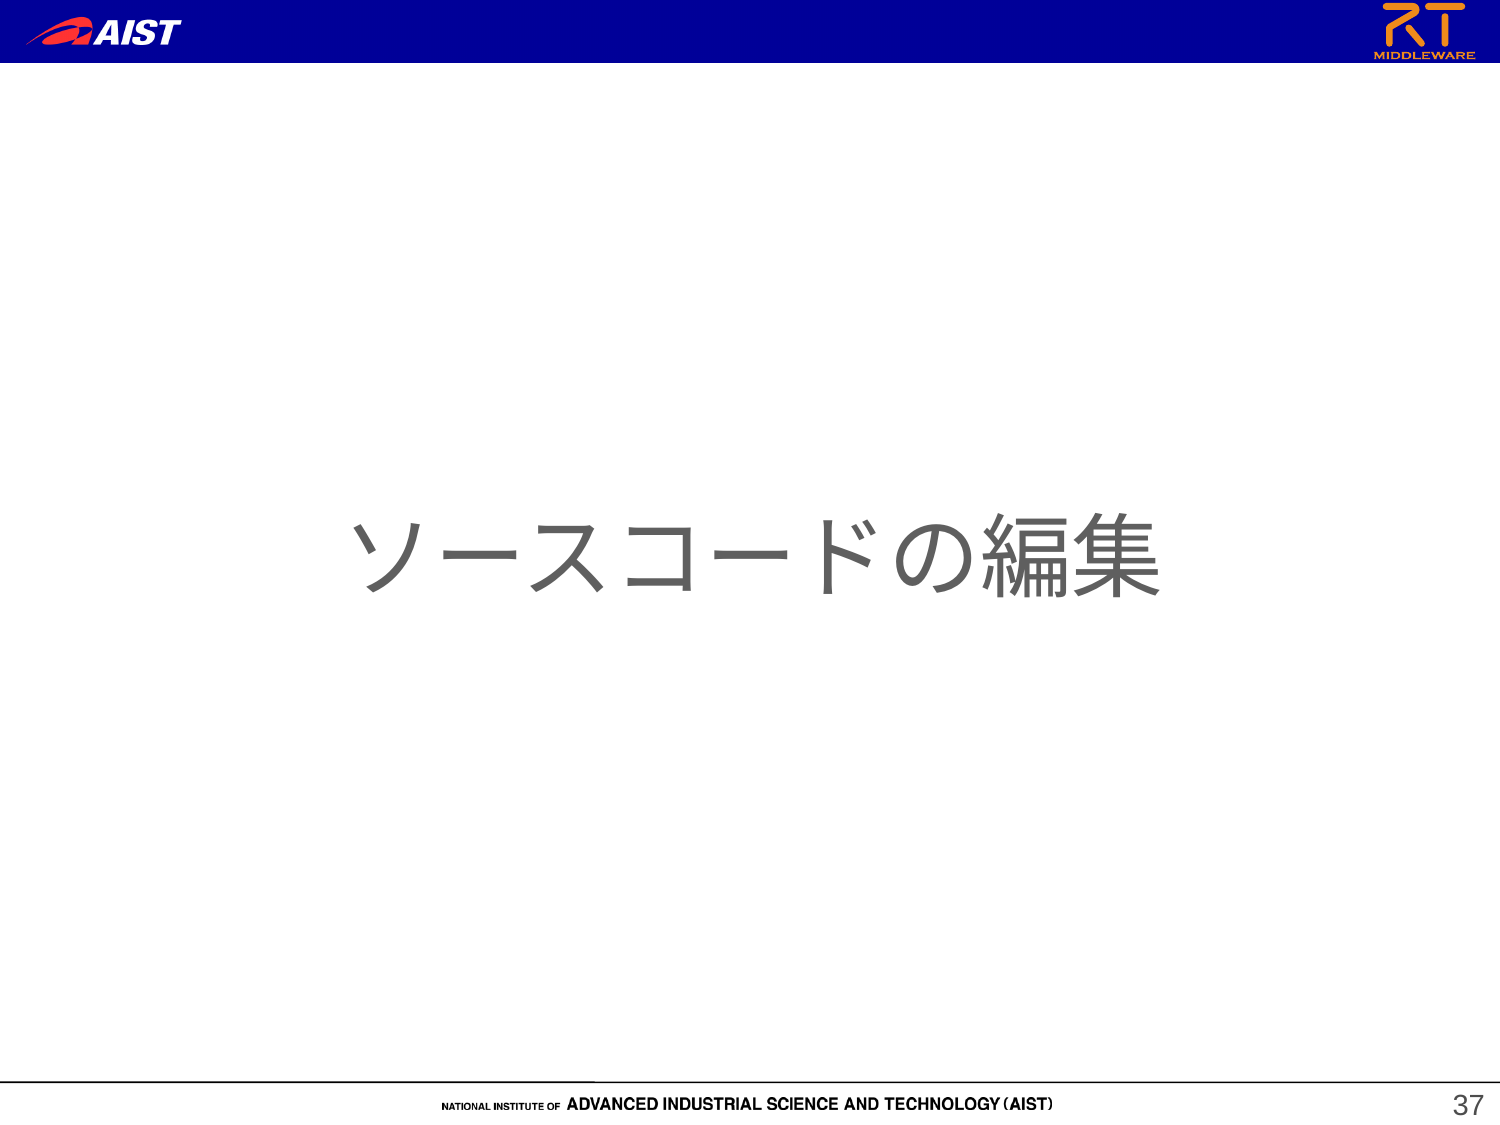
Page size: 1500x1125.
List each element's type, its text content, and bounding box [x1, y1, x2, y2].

picture [442, 1097, 1052, 1110]
text_box ソースコードの編集 [31, 432, 1476, 676]
picture [0, 0, 1500, 63]
slide_number 37 [1149, 1078, 1500, 1125]
